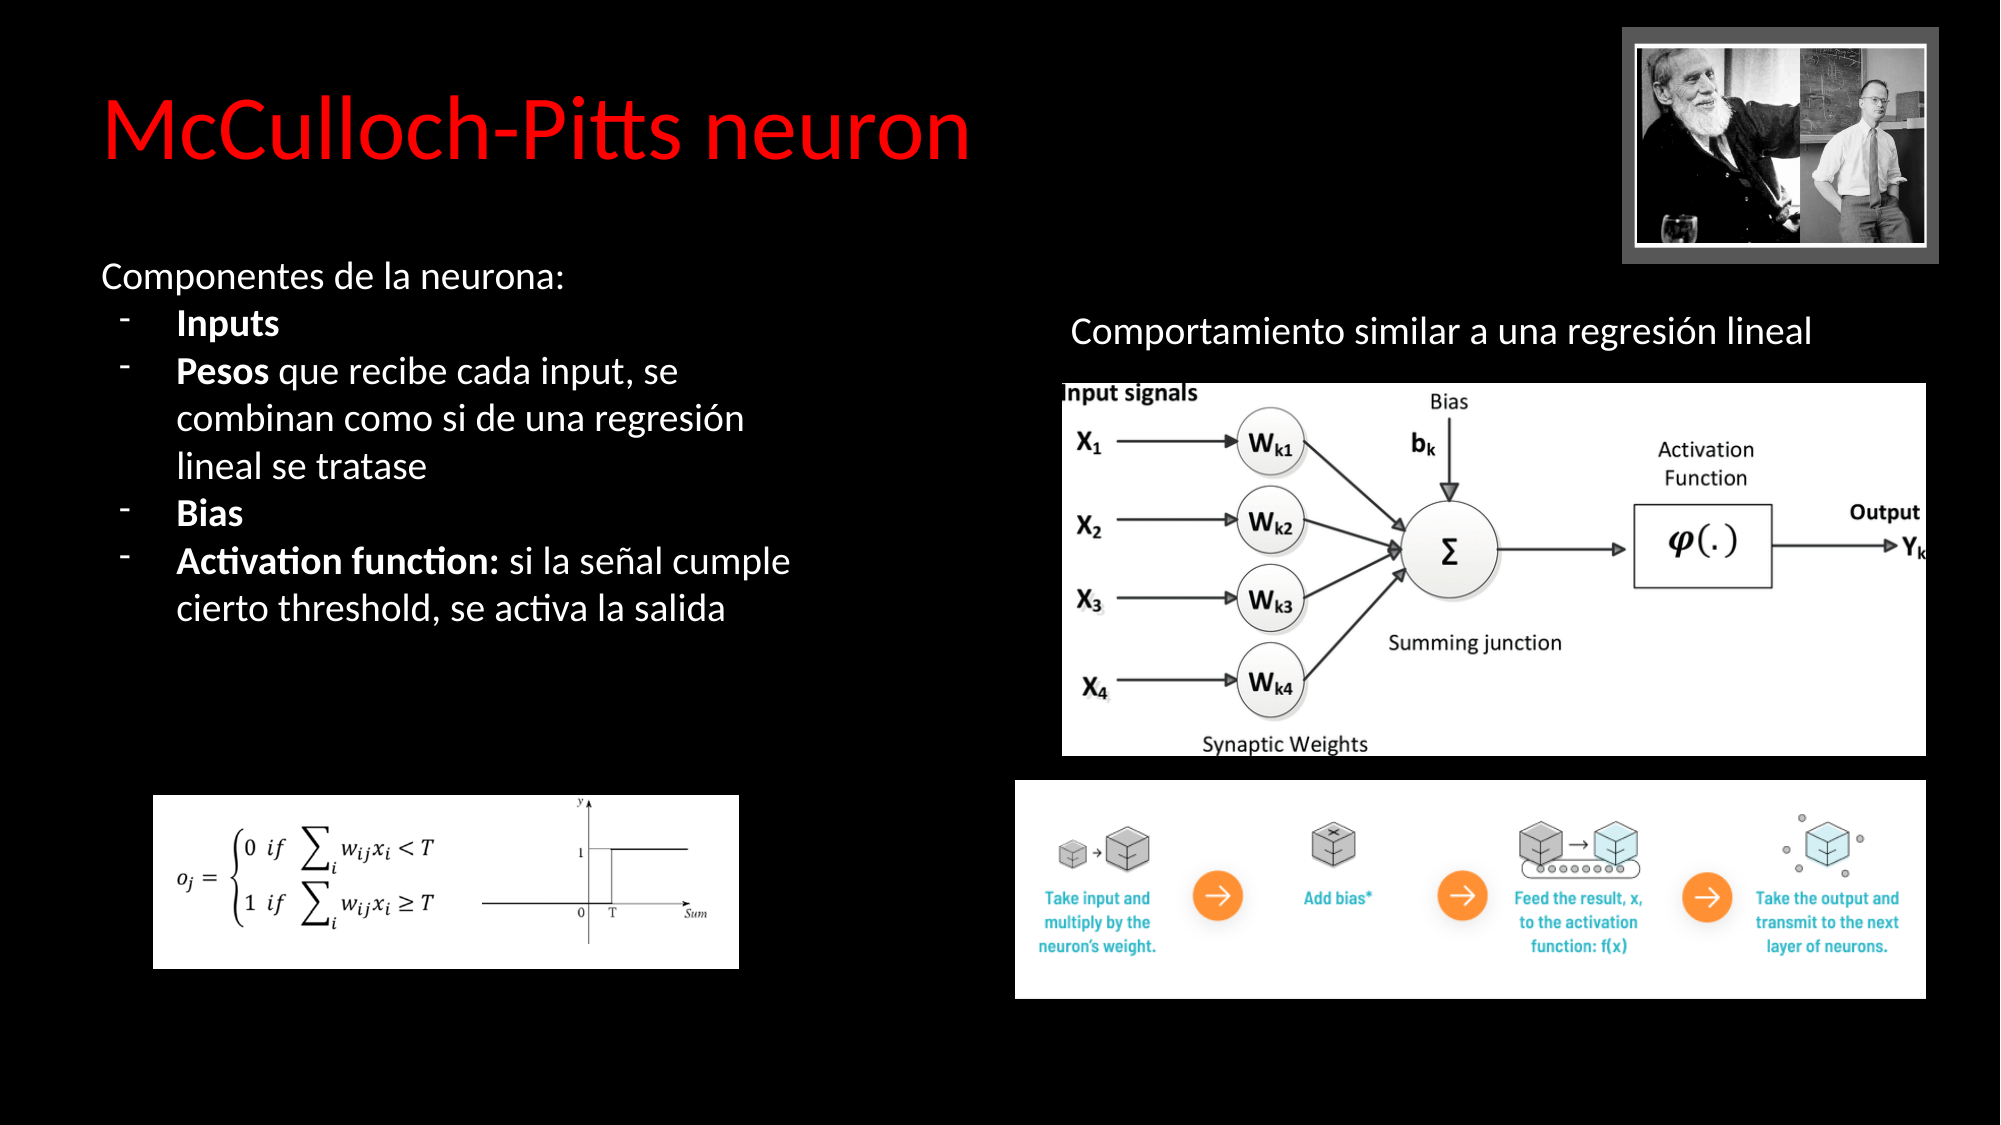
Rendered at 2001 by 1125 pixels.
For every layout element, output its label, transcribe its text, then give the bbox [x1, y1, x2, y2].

picture [153, 795, 740, 969]
title McCulloch-Pitts neuron [86, 72, 1617, 190]
picture [1622, 26, 1939, 264]
text_box Componentes de la neurona: Inputs Pesos que recibe cada input, se combinan como si de una regresión lineal se tratase Bias Activation function: si la señal cumple cierto threshold, se activa la salida [86, 242, 827, 668]
picture [1015, 780, 1926, 1000]
text_box Comportamiento similar a una regresión lineal [1055, 297, 1919, 384]
picture [1062, 383, 1926, 756]
